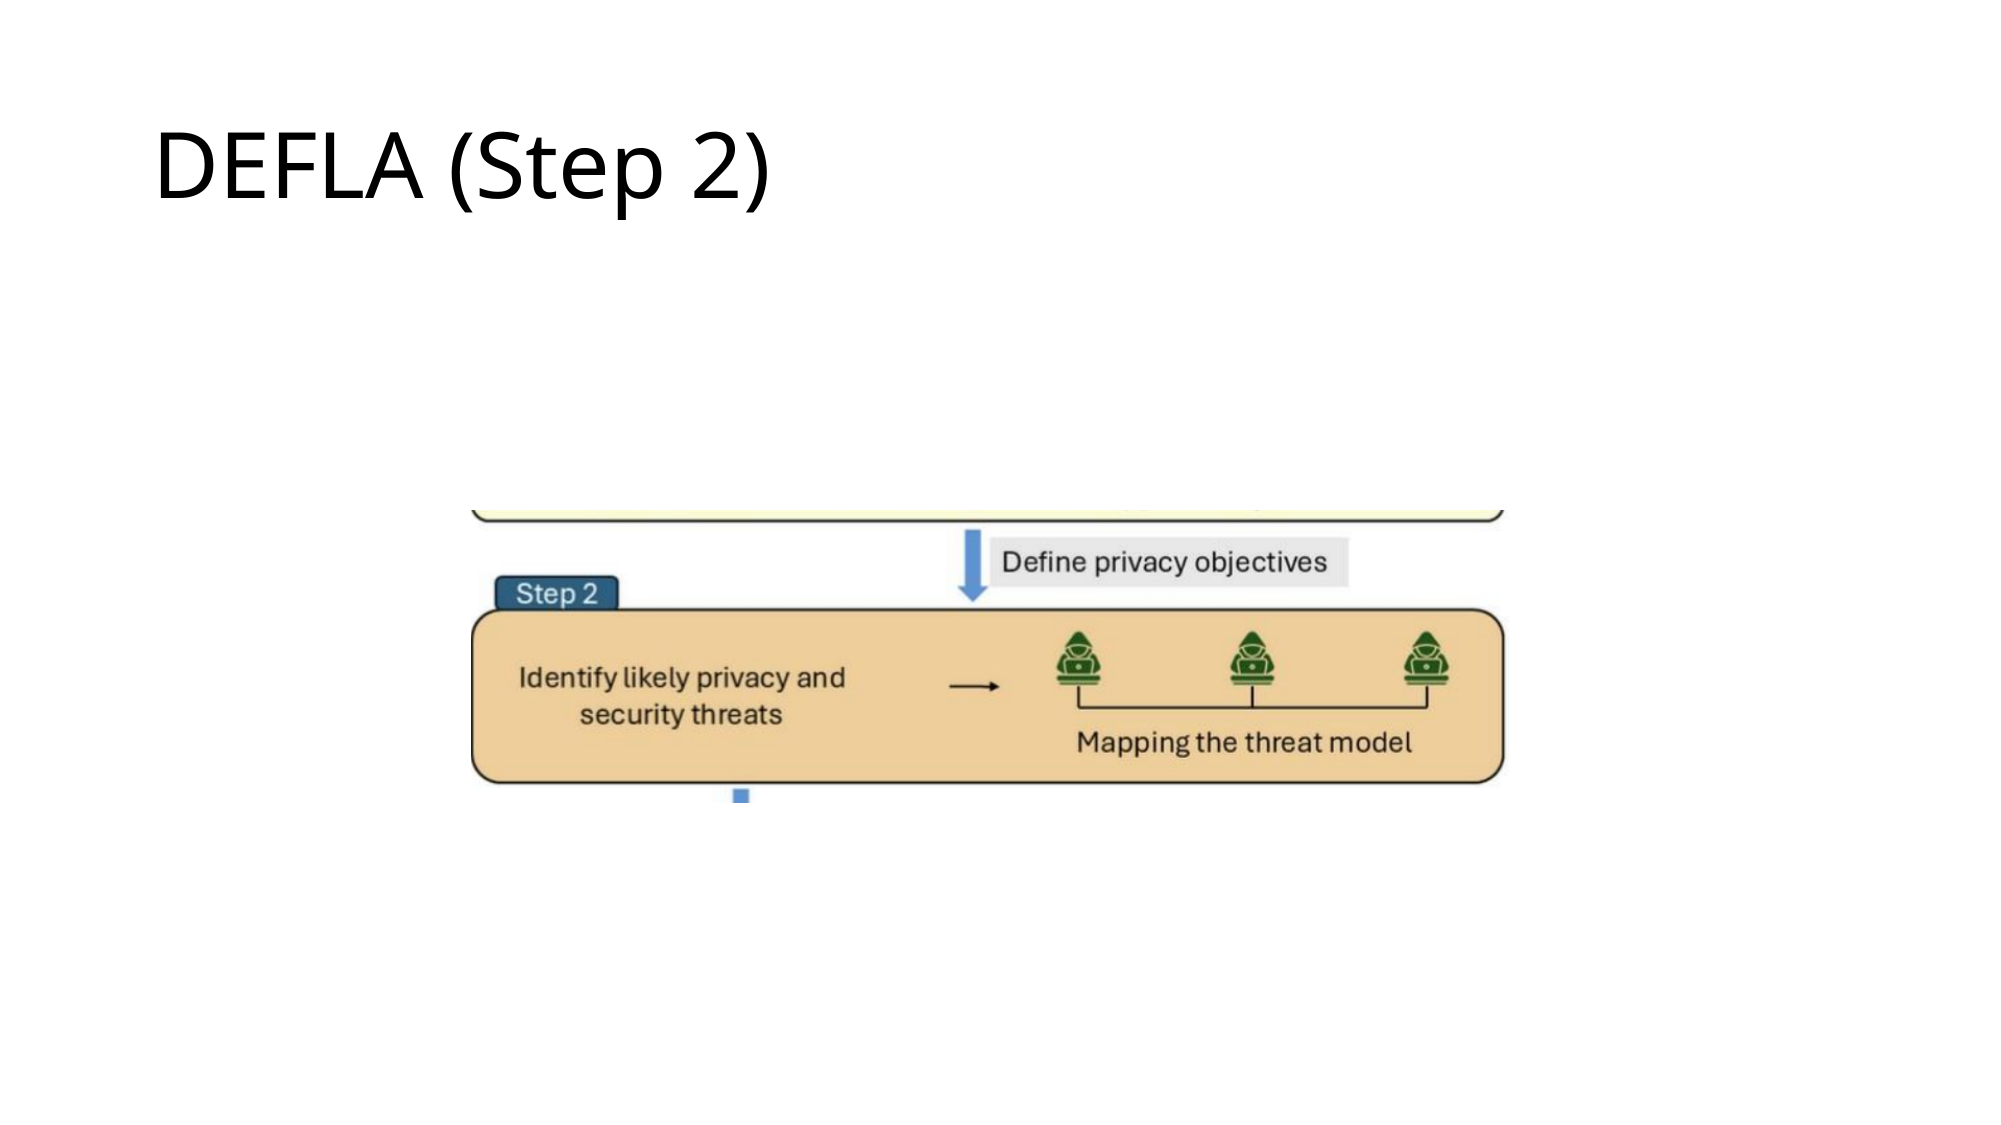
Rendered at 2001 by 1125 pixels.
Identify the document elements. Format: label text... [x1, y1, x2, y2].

title DEFLA (Step 2) [137, 59, 1863, 278]
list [471, 509, 1529, 803]
